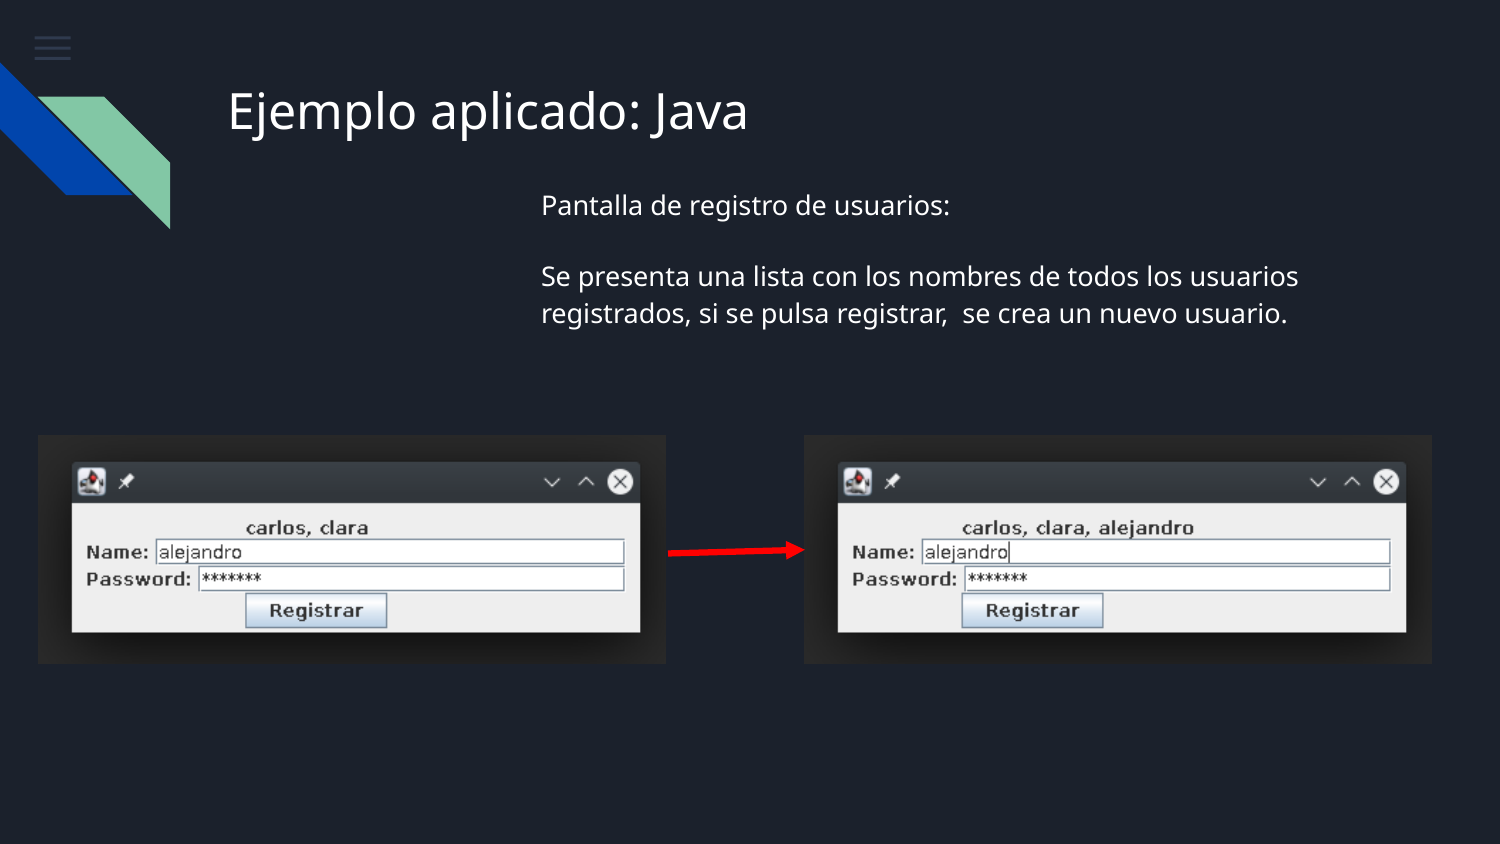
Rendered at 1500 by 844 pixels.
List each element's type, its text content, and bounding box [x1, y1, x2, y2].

list Pantalla de registro de usuarios: Se presenta una lista con los nombres de todos los usuarios registrados, si se pulsa registrar, se crea un nuevo usuario. [526, 168, 1432, 308]
picture [38, 435, 666, 665]
title Ejemplo aplicado: Java [212, 64, 1368, 215]
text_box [667, 549, 806, 554]
picture [804, 435, 1432, 665]
